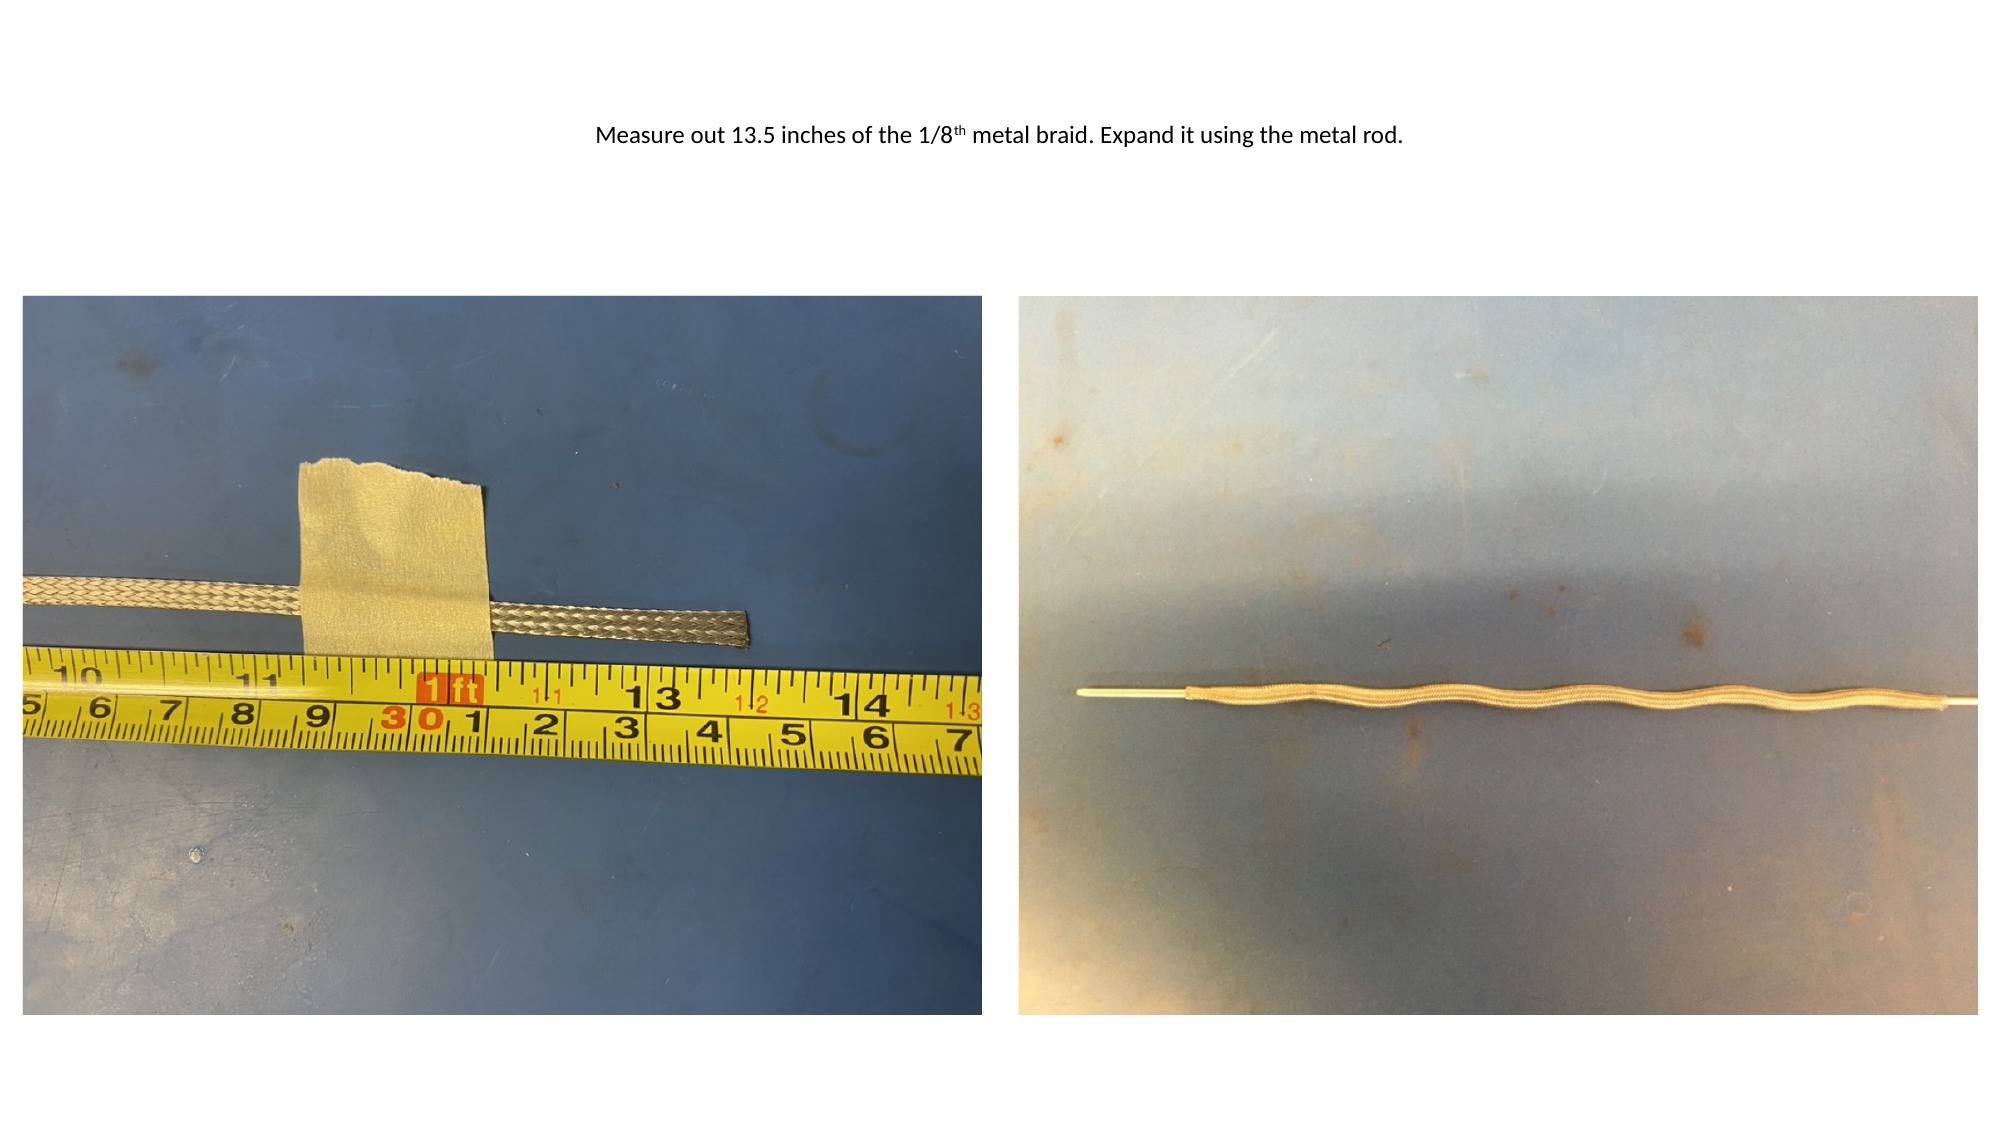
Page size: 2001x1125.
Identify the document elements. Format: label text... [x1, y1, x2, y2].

text_box Measure out 13.5 inches of the 1/8th metal braid. Expand it using the metal rod. [572, 110, 1428, 156]
picture [1020, 175, 1977, 1125]
picture [24, 175, 981, 1125]
